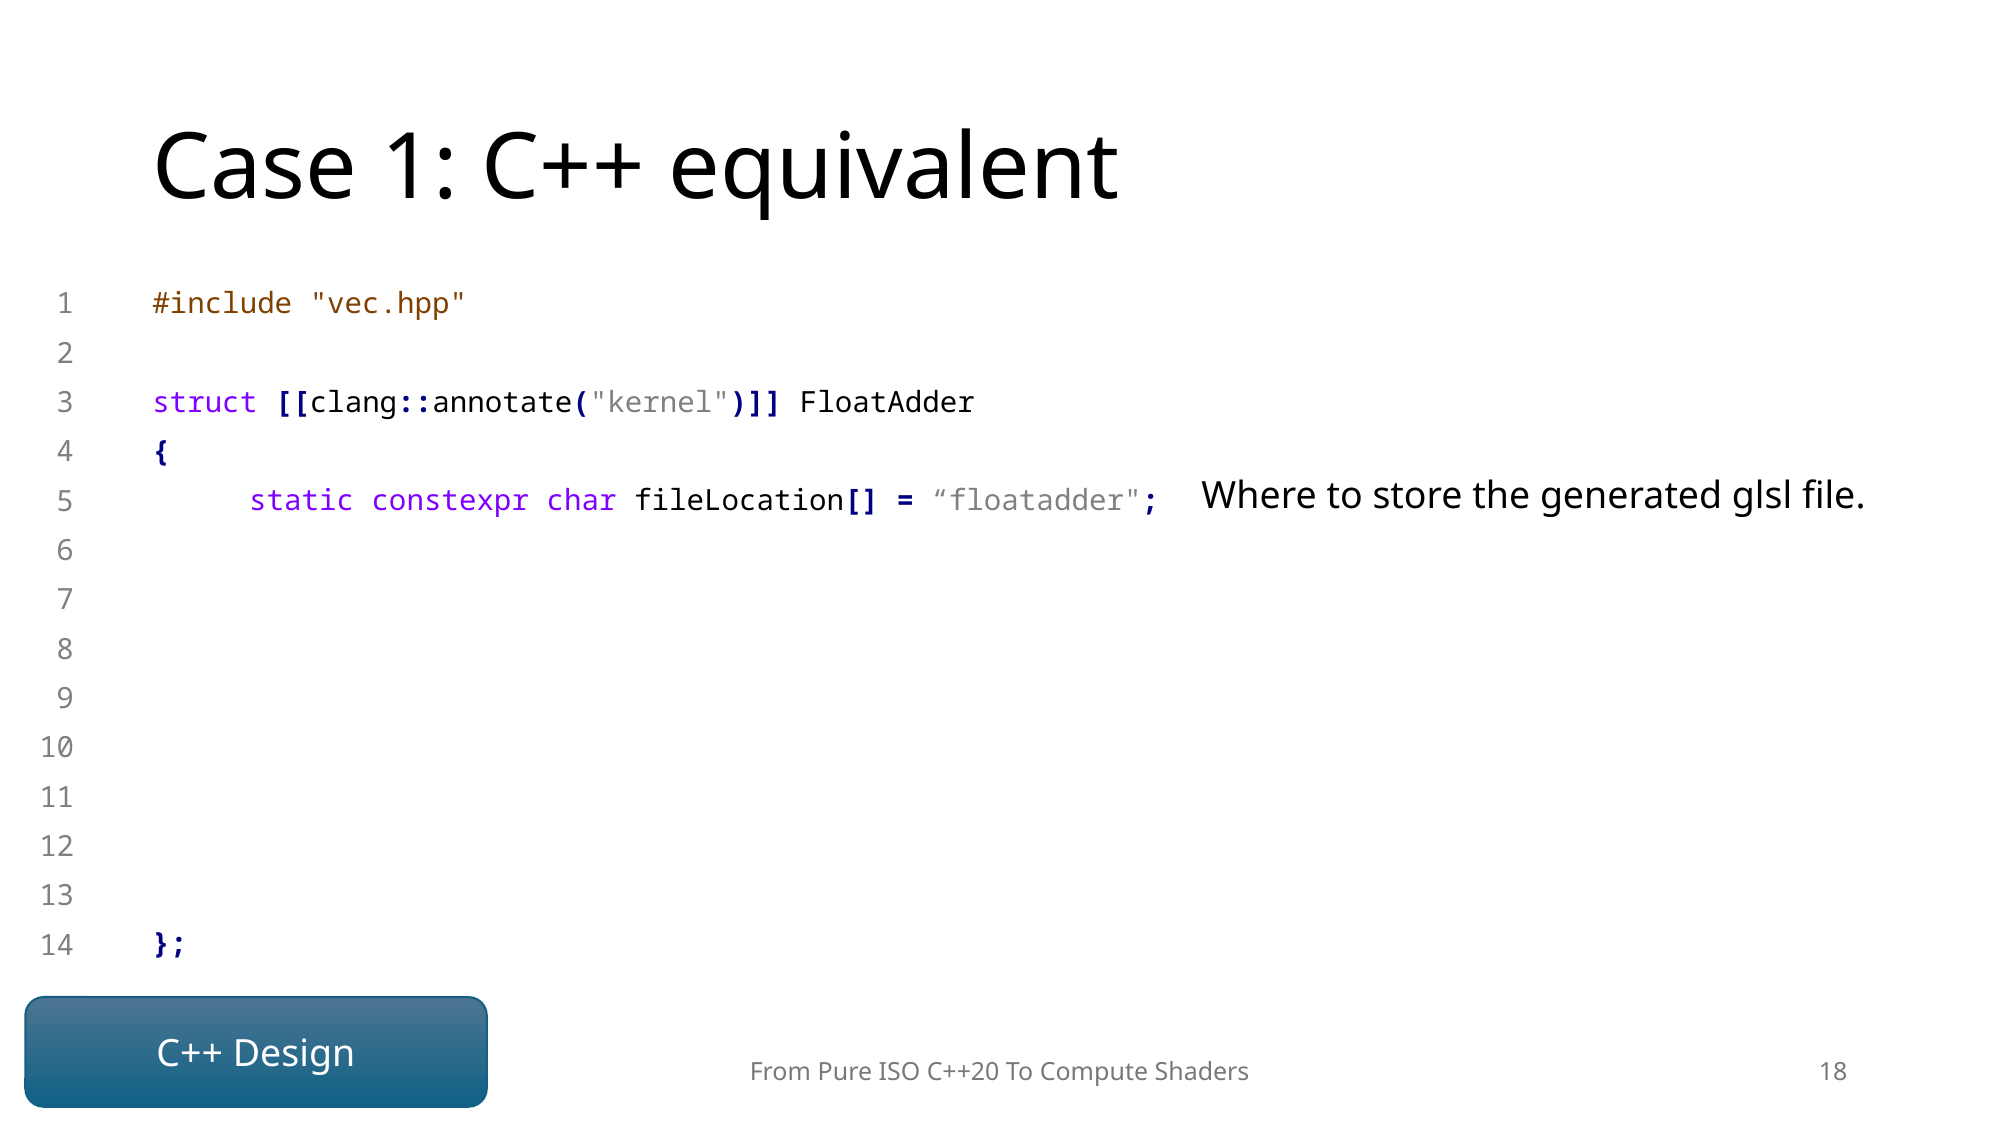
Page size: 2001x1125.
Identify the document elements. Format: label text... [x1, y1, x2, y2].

text_box Where to store the generated glsl file. [1186, 463, 1977, 524]
text_box 2 [41, 326, 89, 375]
text_box 11 [24, 770, 90, 820]
text_box 4 [41, 425, 89, 474]
footer From Pure ISO C++20 To Compute Shaders [662, 1042, 1338, 1103]
text_box 13 [24, 869, 90, 918]
text_box 14 [24, 918, 90, 969]
slide_number 18 [1412, 1042, 1863, 1103]
text_box 10 [24, 721, 90, 770]
title Case 1: C++ equivalent [137, 59, 1863, 278]
text_box 7 [41, 573, 89, 622]
text_box static constexpr char fileLocation[] = “floatadder"; [234, 474, 1186, 524]
text_box }; [137, 917, 1138, 968]
text_box 6 [41, 523, 89, 573]
text_box { [137, 425, 1138, 475]
text_box 12 [24, 820, 90, 869]
text_box #include "vec.hpp" [137, 277, 1138, 327]
text_box 3 [41, 375, 89, 425]
text_box C++ Design [24, 995, 488, 1108]
text_box 9 [41, 671, 89, 721]
text_box 1 [41, 277, 89, 326]
text_box struct [[clang::annotate("kernel")]] FloatAdder [137, 375, 1138, 425]
text_box 8 [41, 622, 89, 671]
text_box 5 [41, 474, 89, 523]
